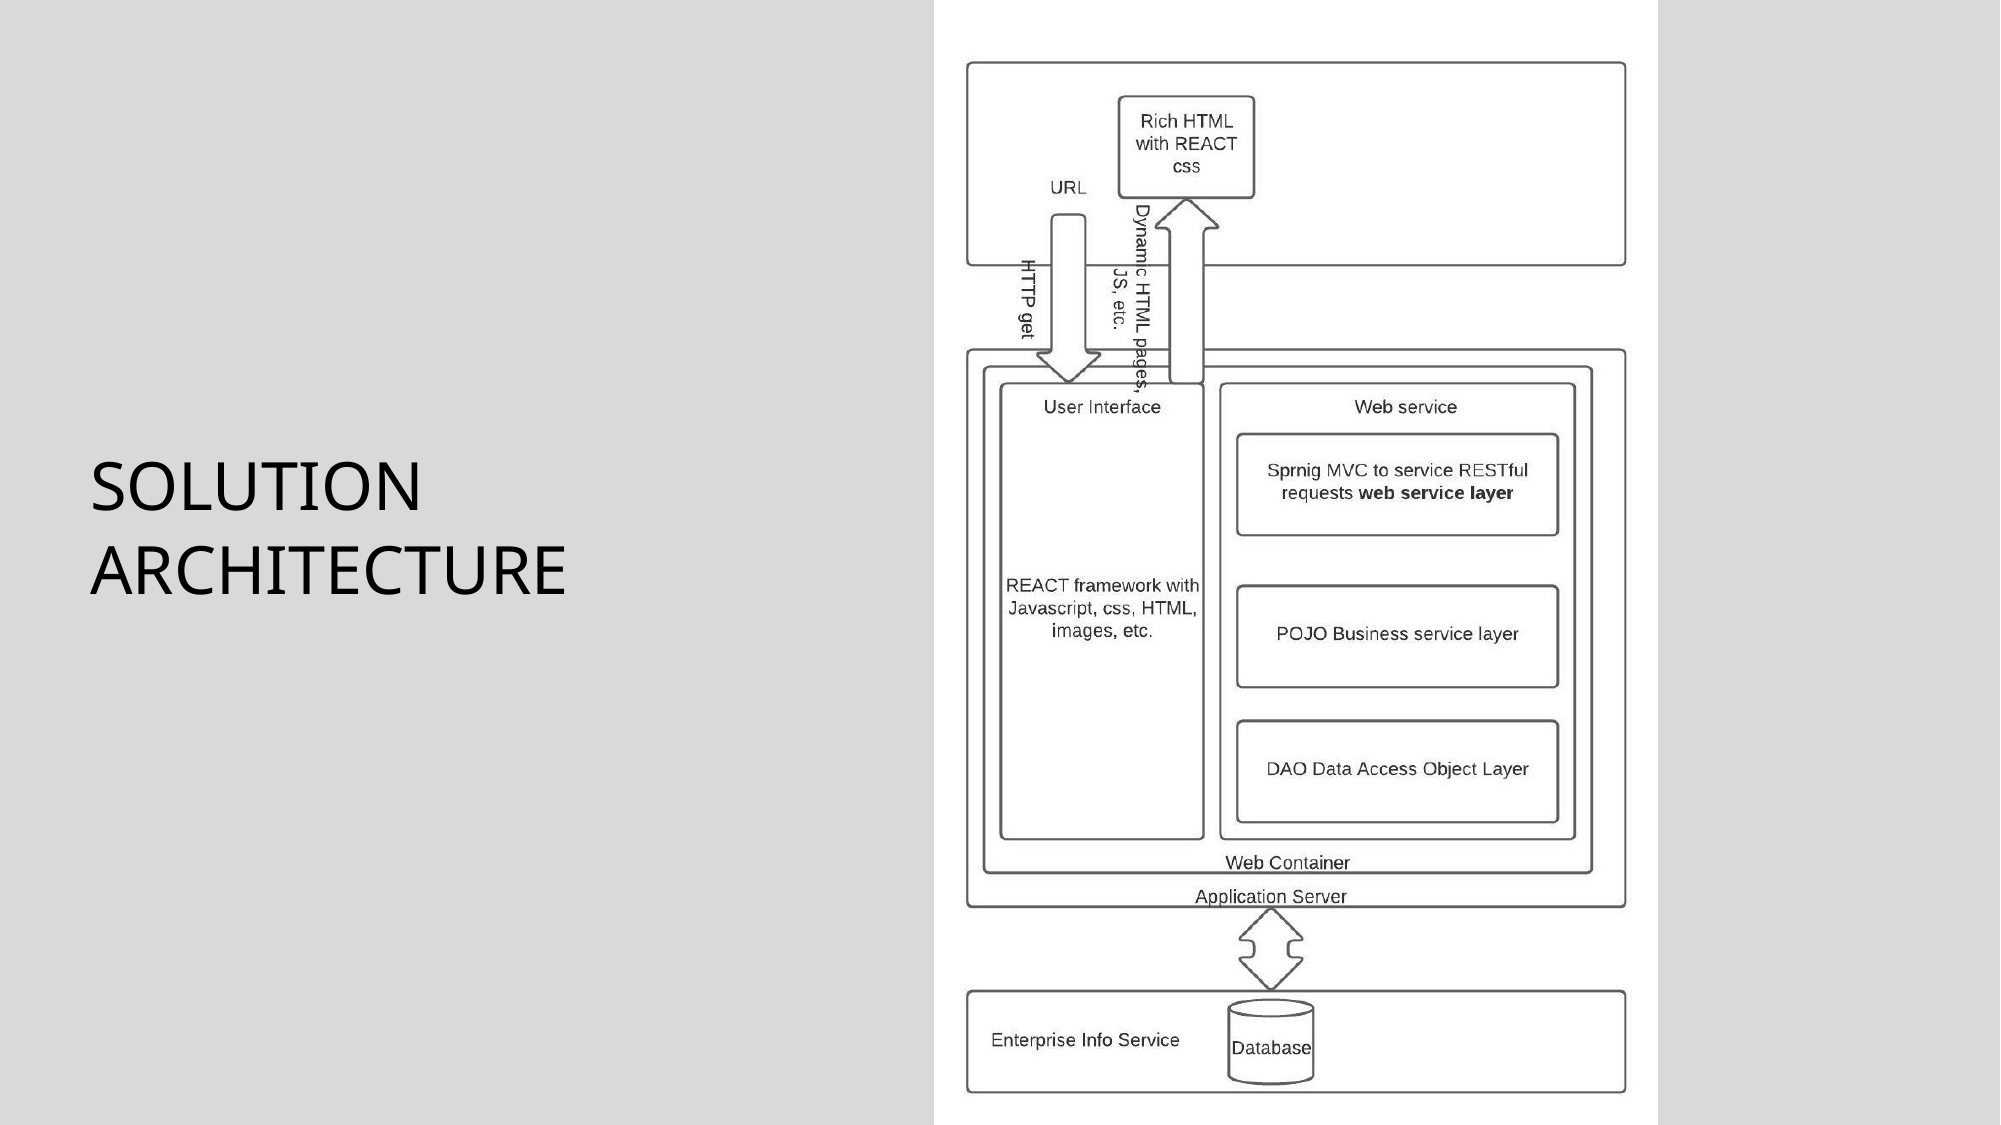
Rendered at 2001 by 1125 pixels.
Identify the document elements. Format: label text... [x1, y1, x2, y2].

title Solution architecture [75, 421, 669, 615]
picture [934, 0, 1658, 1125]
